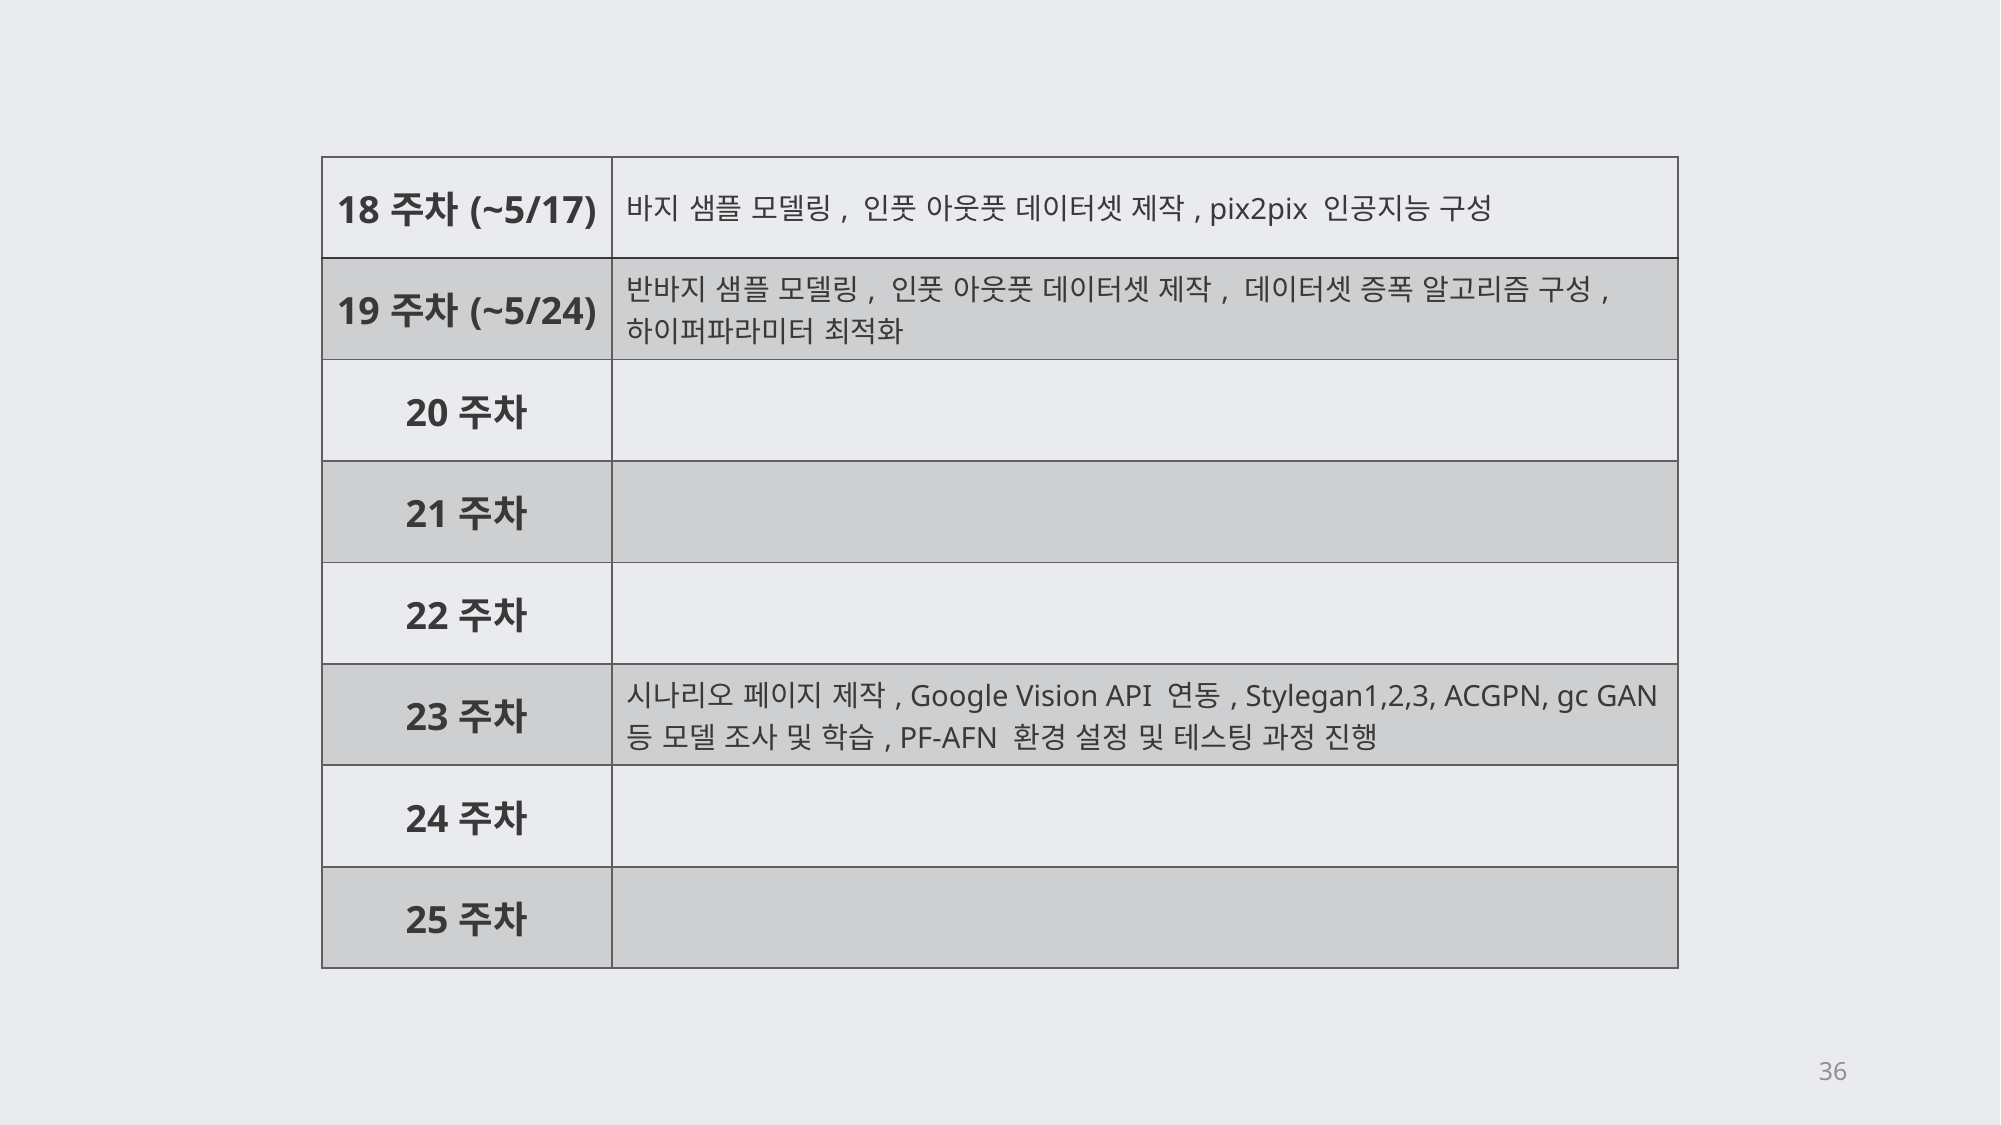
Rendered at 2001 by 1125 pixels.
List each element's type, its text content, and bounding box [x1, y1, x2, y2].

table_cell [613, 868, 1677, 967]
table_header 바지 샘플 모델링, 인풋 아웃풋 데이터셋 제작, pix2pix 인공지능 구성 [613, 158, 1677, 257]
table_cell 23주차 [323, 665, 611, 764]
table_cell 22주차 [323, 563, 611, 663]
slide_number 36 [1412, 1042, 1863, 1103]
table_cell 21주차 [323, 462, 611, 562]
table_cell [613, 360, 1677, 460]
table_cell [613, 462, 1677, 562]
table_cell 24주차 [323, 766, 611, 866]
table_header 18주차(~5/17) [323, 158, 611, 257]
table_cell 25주차 [323, 868, 611, 967]
table_cell 시나리오 페이지 제작, Google Vision API 연동, Stylegan1,2,3, ACGPN, gc GAN 등 모델 조사 및 학습, PF-AFN 환경 설정 및 테스팅 과정 진행 [613, 665, 1677, 764]
table_cell 20주차 [323, 360, 611, 460]
table_cell 19주차(~5/24) [323, 259, 611, 359]
table_cell 반바지 샘플 모델링, 인풋 아웃풋 데이터셋 제작, 데이터셋 증폭 알고리즘 구성, 하이퍼파라미터 최적화 [613, 259, 1677, 359]
table_cell [613, 563, 1677, 663]
table_cell [613, 766, 1677, 866]
